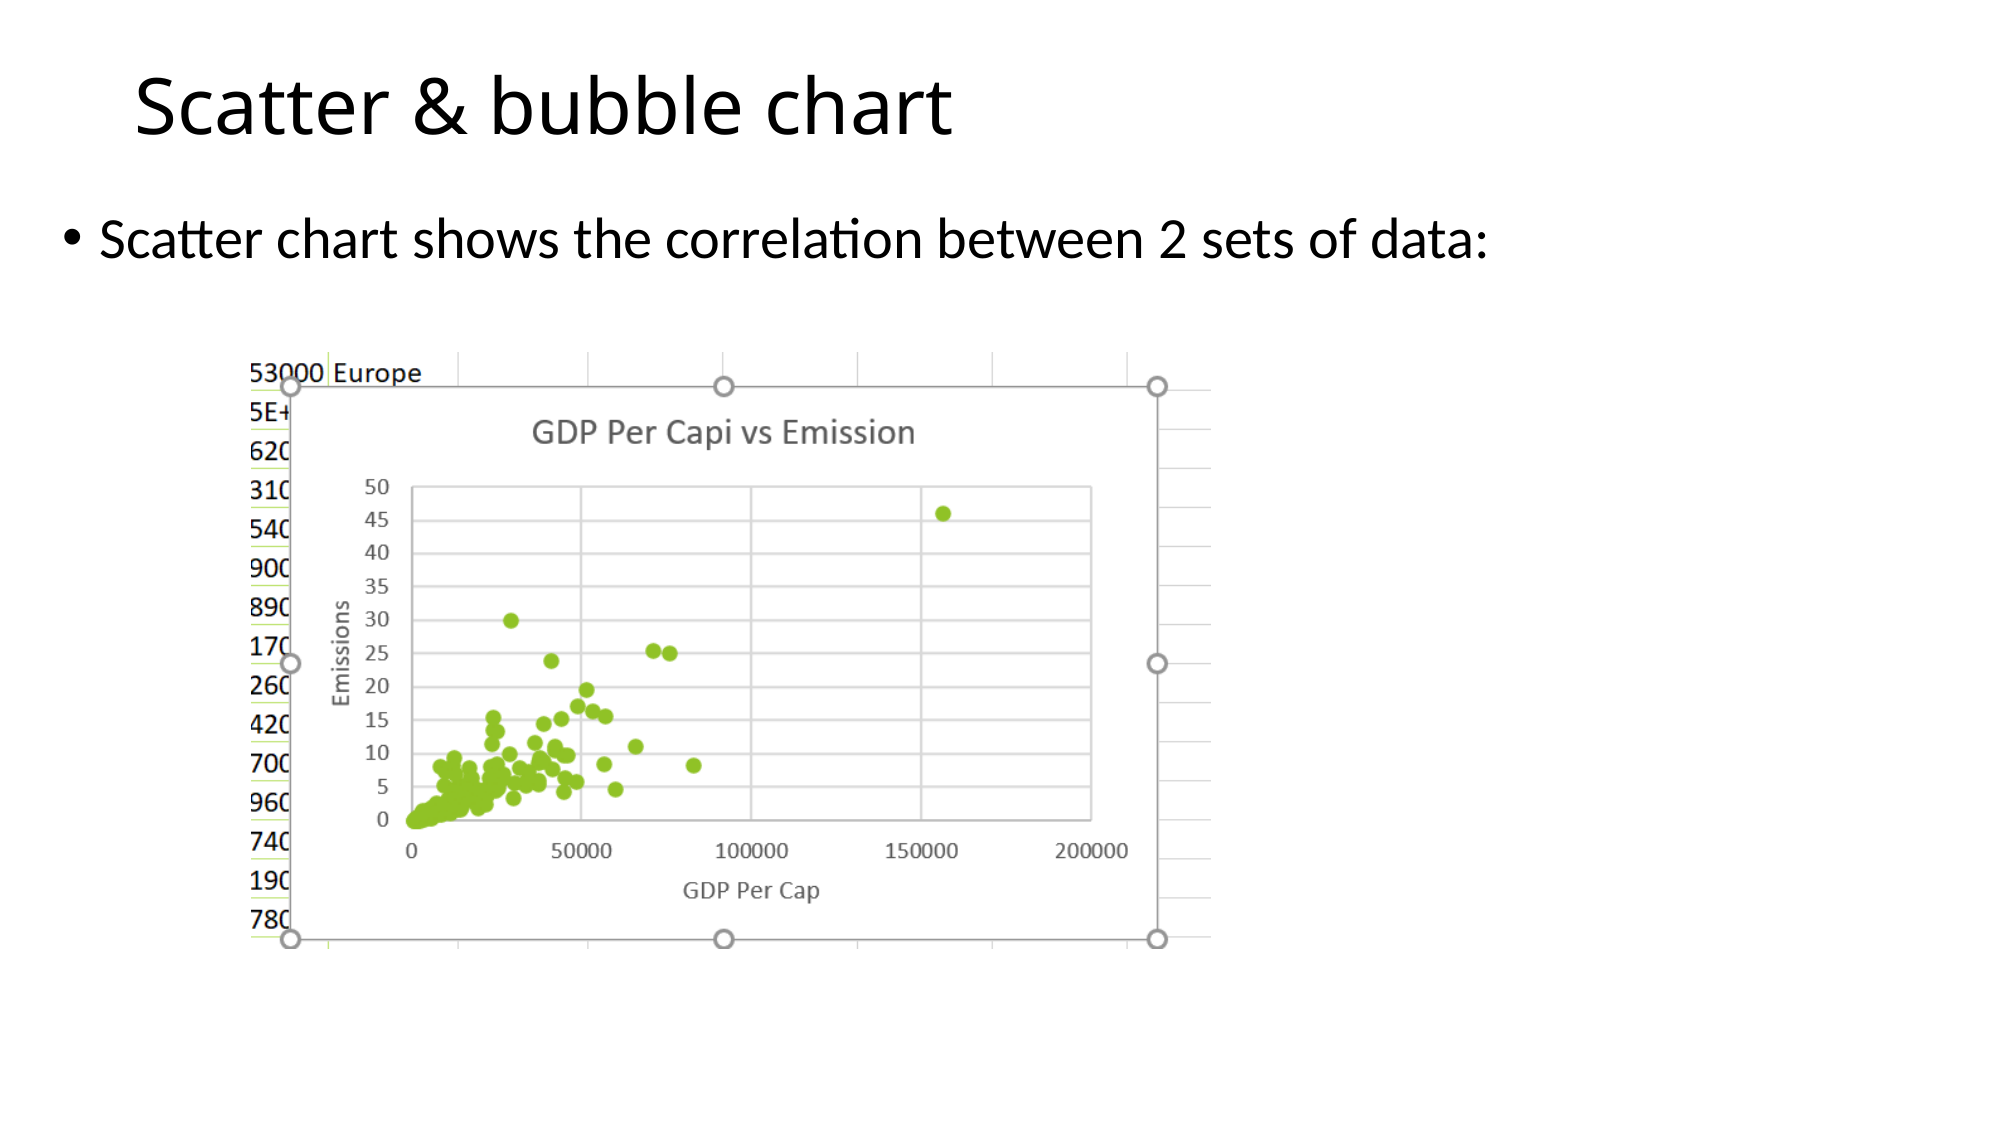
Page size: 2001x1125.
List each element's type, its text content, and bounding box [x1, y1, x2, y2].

picture [251, 352, 1211, 950]
title Scatter & bubble chart [119, 59, 1863, 159]
list Scatter chart shows the correlation between 2 sets of data: [47, 200, 1863, 1014]
